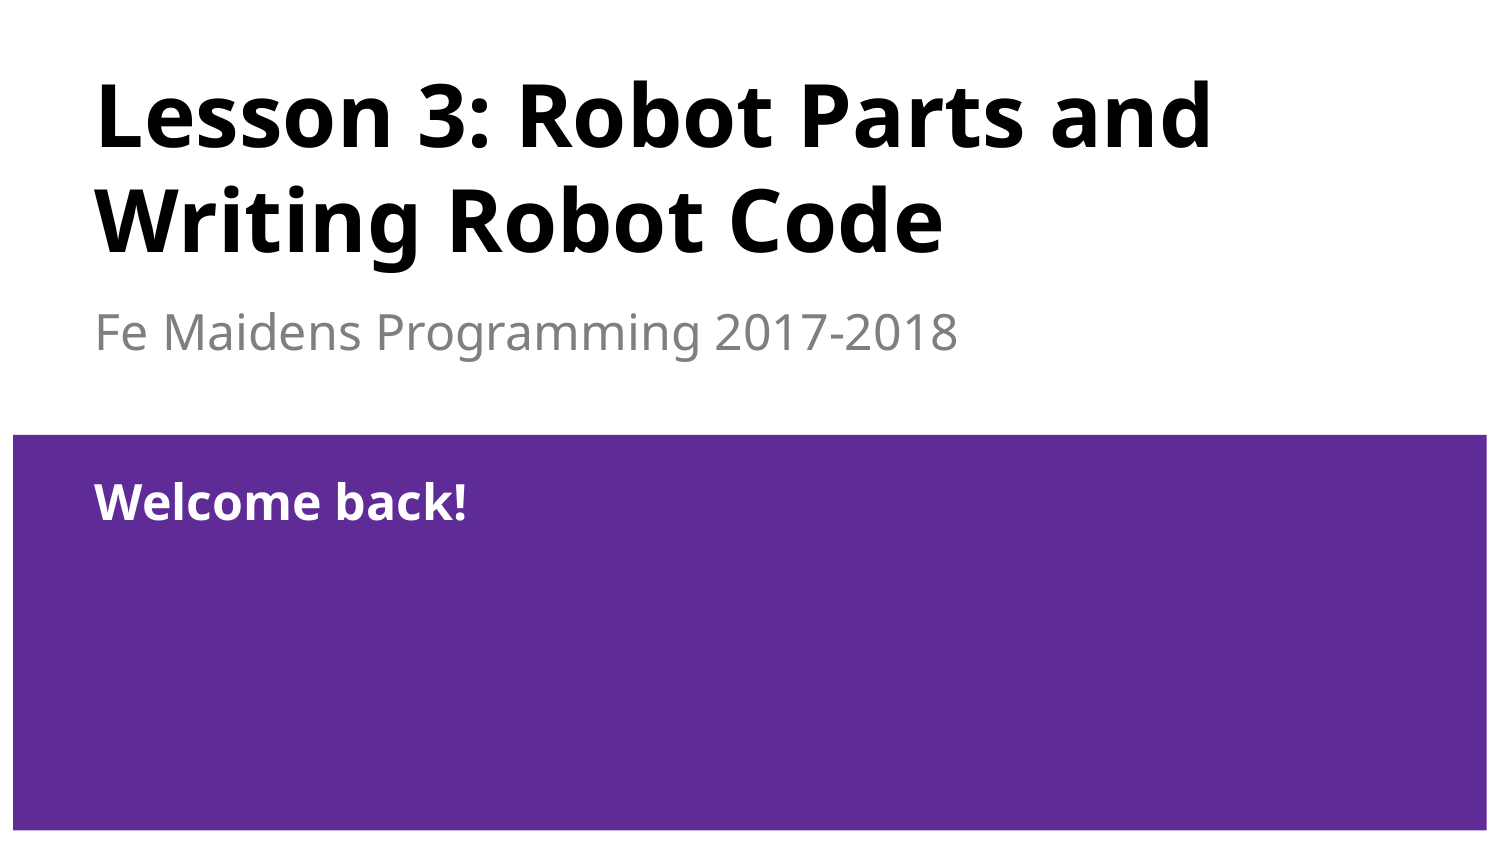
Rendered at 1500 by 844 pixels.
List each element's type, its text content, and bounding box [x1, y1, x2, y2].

subtitle Fe Maidens Programming 2017-2018 [79, 285, 1423, 427]
text_box Welcome back! [79, 455, 859, 659]
title Lesson 3: Robot Parts and Writing Robot Code [79, 43, 1423, 285]
